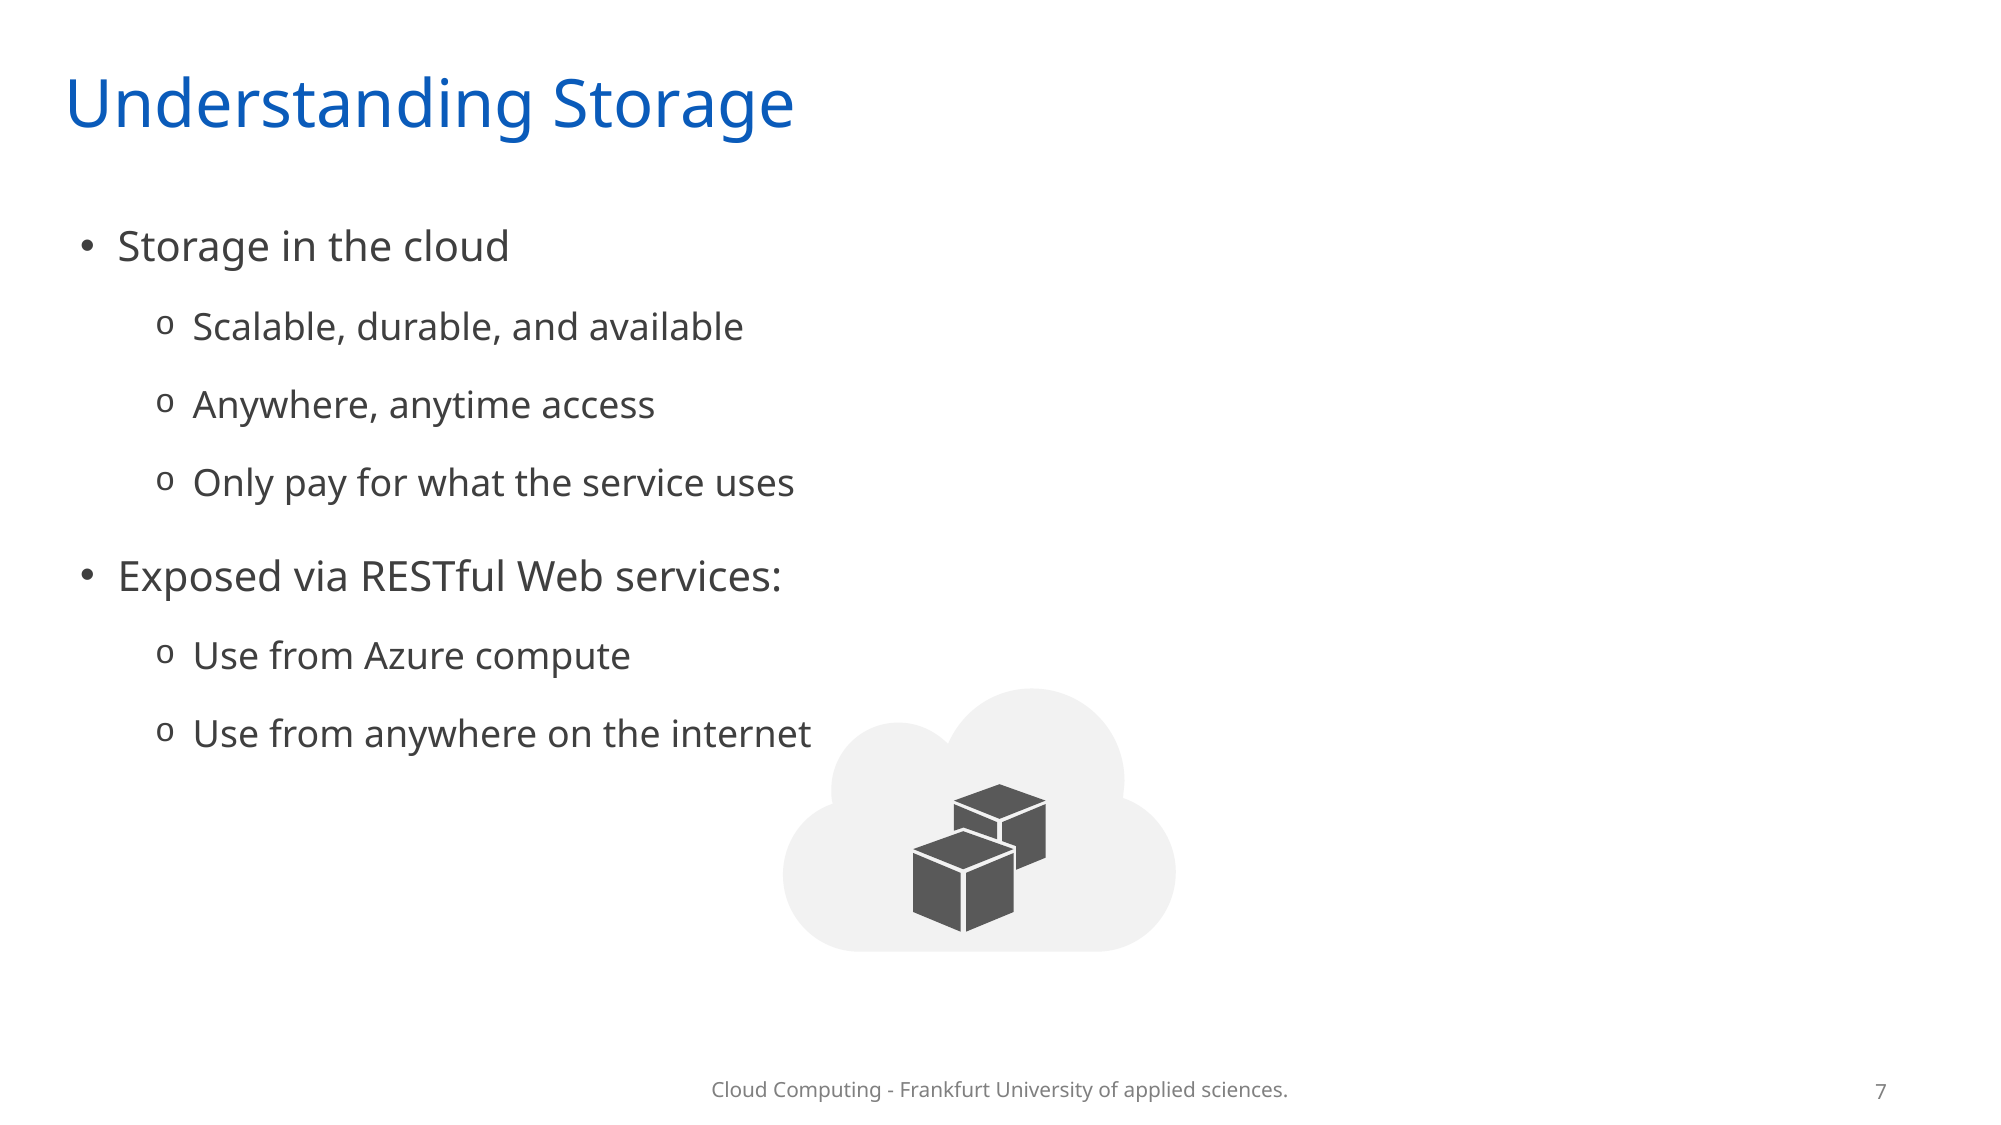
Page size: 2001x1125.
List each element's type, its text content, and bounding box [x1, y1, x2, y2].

list Storage in the cloud Scalable, durable, and available Anywhere, anytime access Only pay for what the service uses Exposed via RESTful Web services: Use from Azure compute Use from anywhere on the internet [65, 187, 1899, 1001]
slide_number 7 [1451, 1062, 1902, 1123]
title Understanding Storage [49, 49, 1899, 162]
text_box [782, 688, 1176, 952]
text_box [913, 784, 1046, 932]
